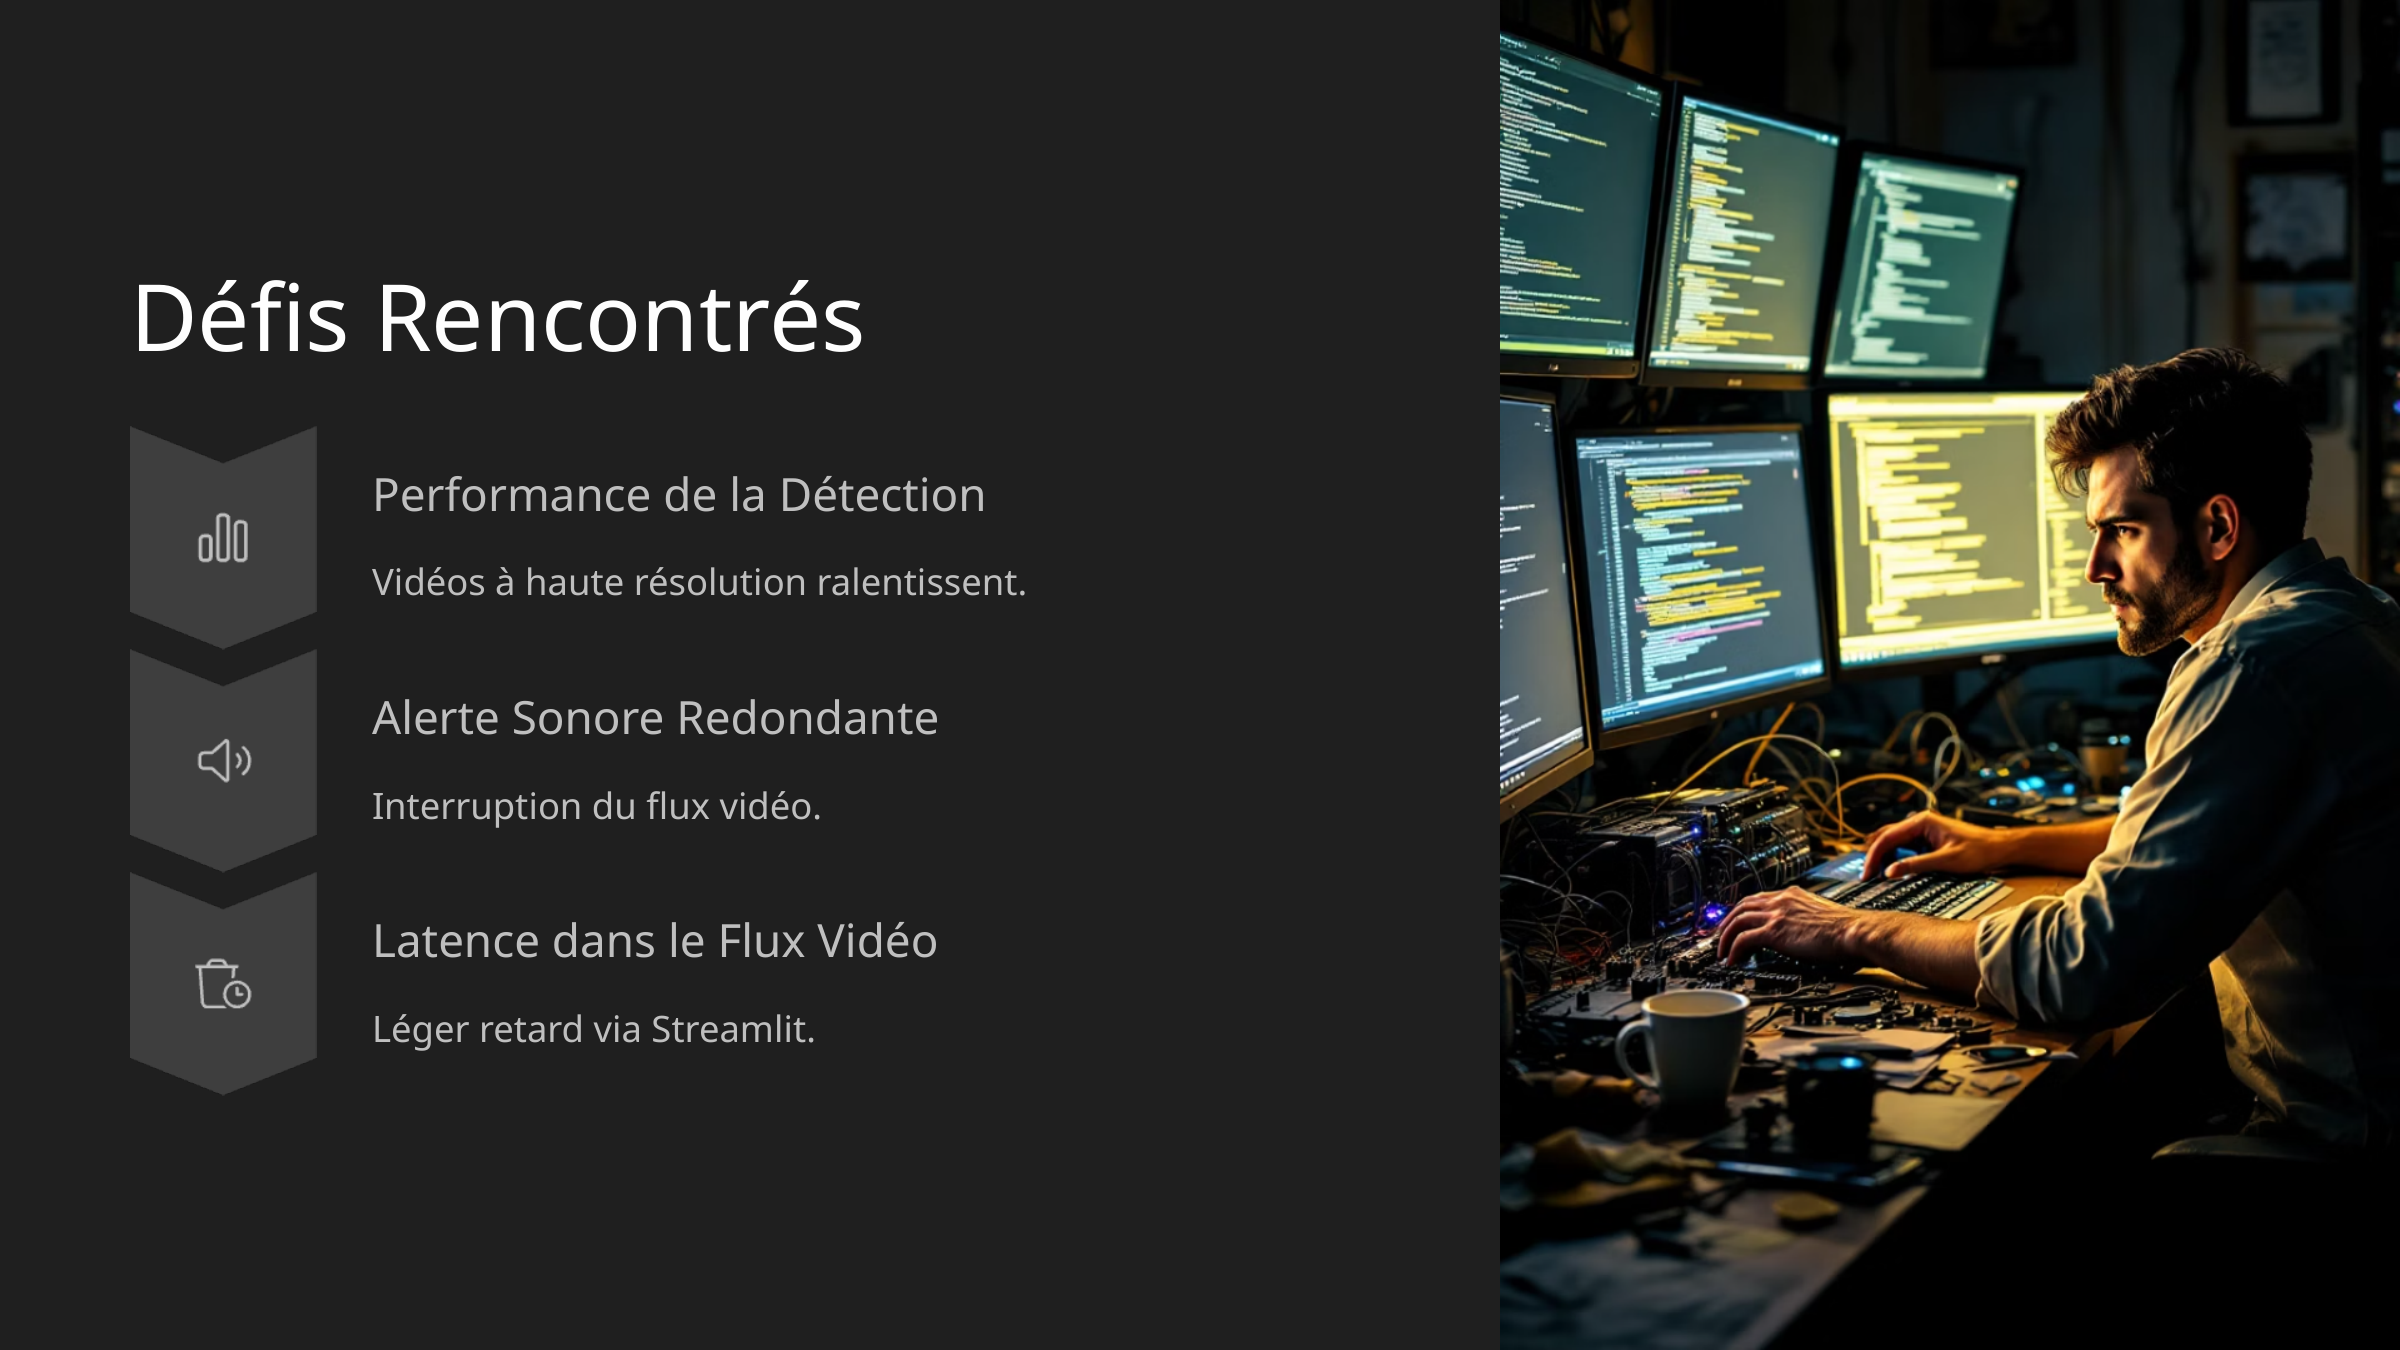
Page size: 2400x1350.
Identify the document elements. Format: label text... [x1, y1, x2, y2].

text_box Alerte Sonore Redondante [371, 686, 946, 745]
text_box Performance de la Détection [371, 463, 990, 522]
text_box Latence dans le Flux Vidéo [371, 909, 946, 968]
text_box Léger retard via Streamlit. [372, 990, 1370, 1050]
text_box Vidéos à haute résolution ralentissent. [372, 543, 1370, 604]
text_box Défis Rencontrés [130, 254, 1061, 371]
picture [1499, 0, 2400, 1350]
text_box Interruption du flux vidéo. [372, 767, 1370, 827]
picture [130, 426, 317, 1096]
